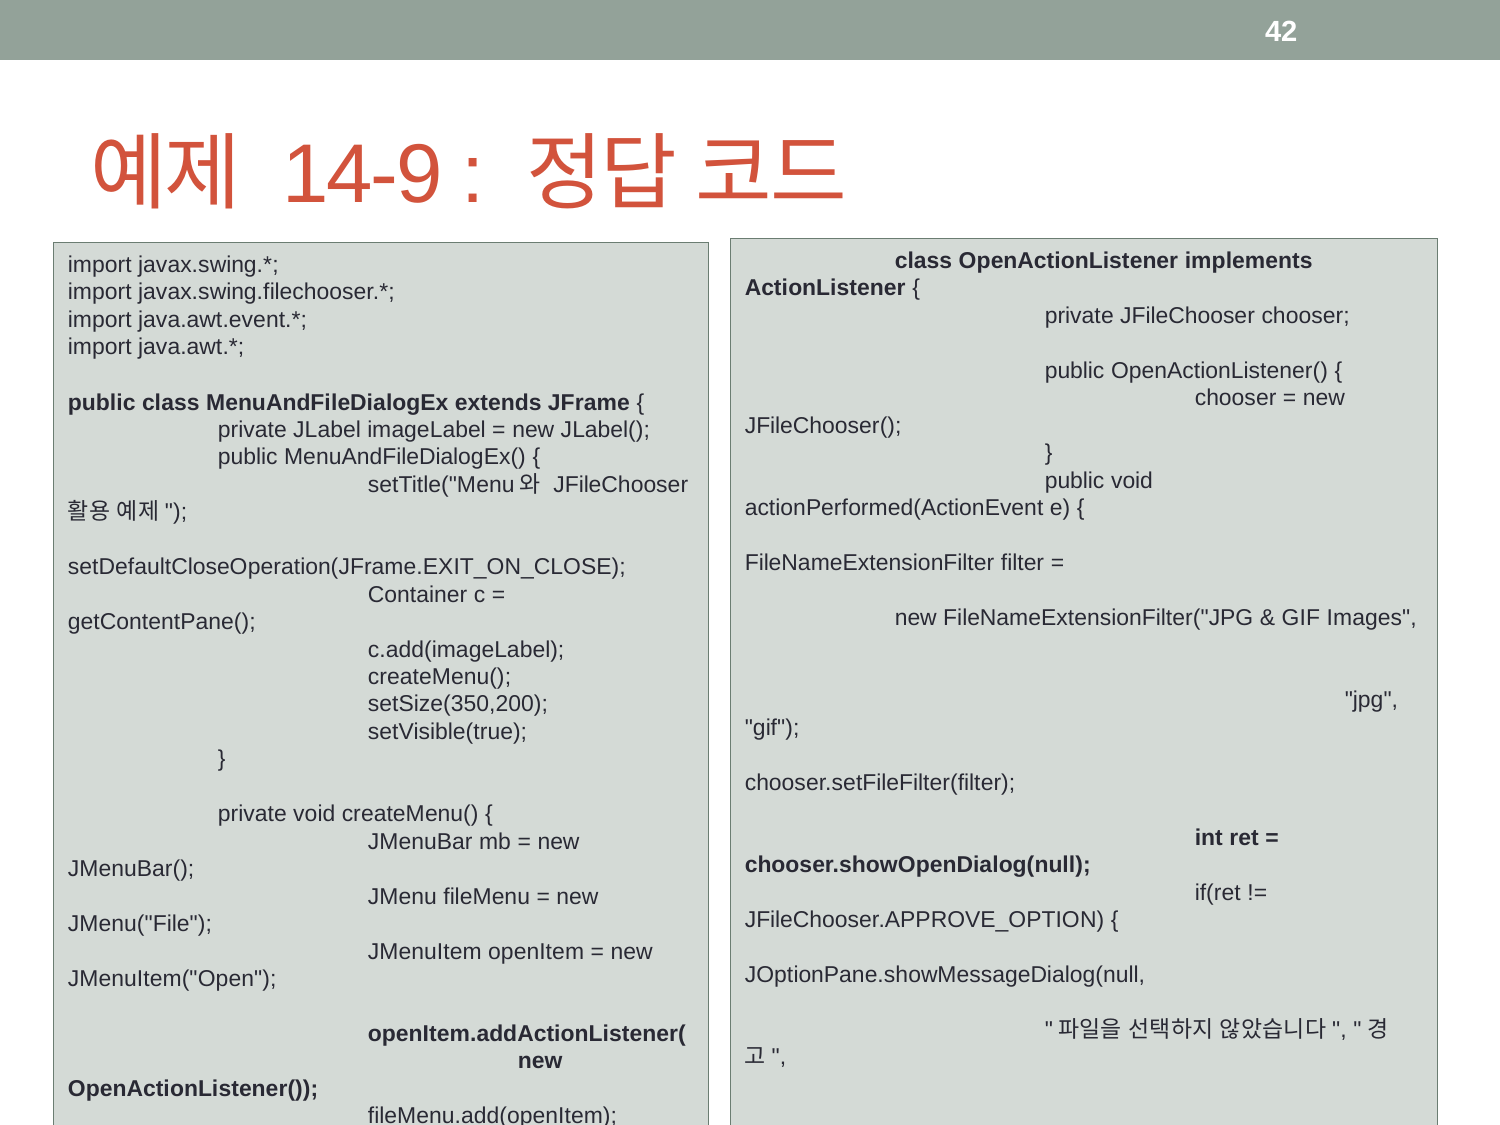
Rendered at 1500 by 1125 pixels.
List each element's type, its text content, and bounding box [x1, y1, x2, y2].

text_box class OpenActionListener implements ActionListener { private JFileChooser chooser; public OpenActionListener() { chooser = new JFileChooser(); } public void actionPerformed(ActionEvent e) { FileNameExtensionFilter filter = new FileNameExtensionFilter("JPG & GIF Images", "jpg", "gif"); chooser.setFileFilter(filter); int ret = chooser.showOpenDialog(null); if(ret != JFileChooser.APPROVE_OPTION) { JOptionPane.showMessageDialog(null, "파일을 선택하지 않았습니다", "경고", JOptionPane.WARNING_MESSAGE); return; } String filePath = chooser.getSelectedFile().getPath(); imageLabel.setIcon(new ImageIcon(filePath)); pack(); // 이미지의 크기에 맞추어 프레임 크기 조절 } } public static void main(String [] args) { new MenuAndFileDialogEx(); } } [730, 238, 1438, 1125]
text_box import javax.swing.*; import javax.swing.filechooser.*; import java.awt.event.*; import java.awt.*; public class MenuAndFileDialogEx extends JFrame { private JLabel imageLabel = new JLabel(); public MenuAndFileDialogEx() { setTitle("Menu와 JFileChooser 활용 예제"); setDefaultCloseOperation(JFrame.EXIT_ON_CLOSE); Container c = getContentPane(); c.add(imageLabel); createMenu(); setSize(350,200); setVisible(true); } private void createMenu() { JMenuBar mb = new JMenuBar(); JMenu fileMenu = new JMenu("File"); JMenuItem openItem = new JMenuItem("Open"); openItem.addActionListener( new OpenActionListener()); fileMenu.add(openItem); mb.add(fileMenu); setJMenuBar(mb); } [53, 242, 709, 1125]
title 예제 14-9 : 정답 코드 [75, 87, 1425, 250]
slide_number 42 [1250, 3, 1425, 57]
